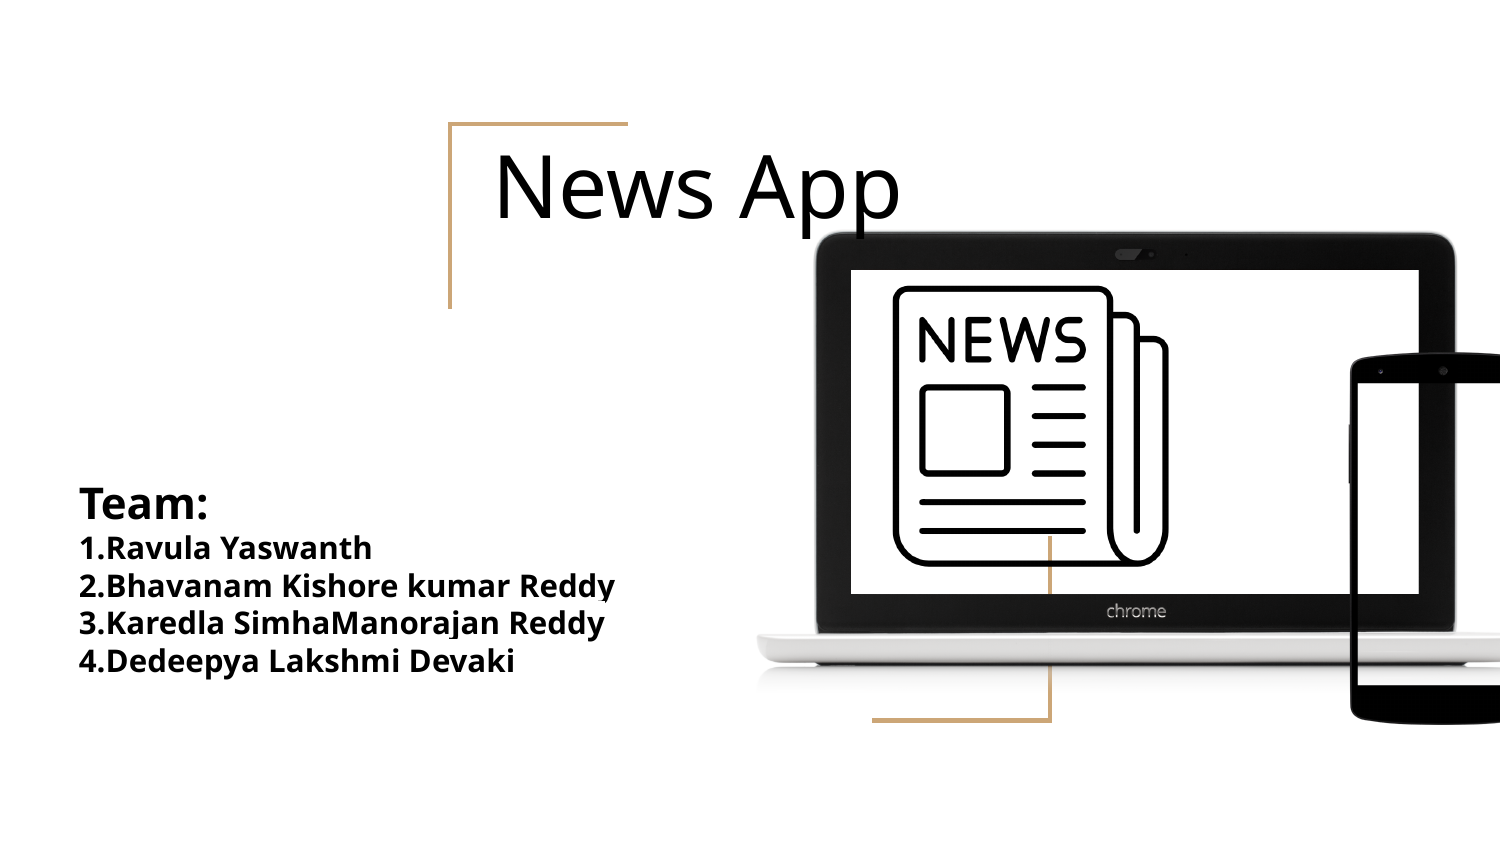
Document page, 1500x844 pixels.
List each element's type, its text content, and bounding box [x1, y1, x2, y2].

title News App [301, 41, 1094, 251]
picture [755, 229, 1500, 725]
subtitle Team: 1.Ravula Yaswanth 2.Bhavanam Kishore kumar Reddy 3.Karedla SimhaManorajan Reddy 4.Dedeepya Lakshmi Devaki [63, 461, 686, 597]
